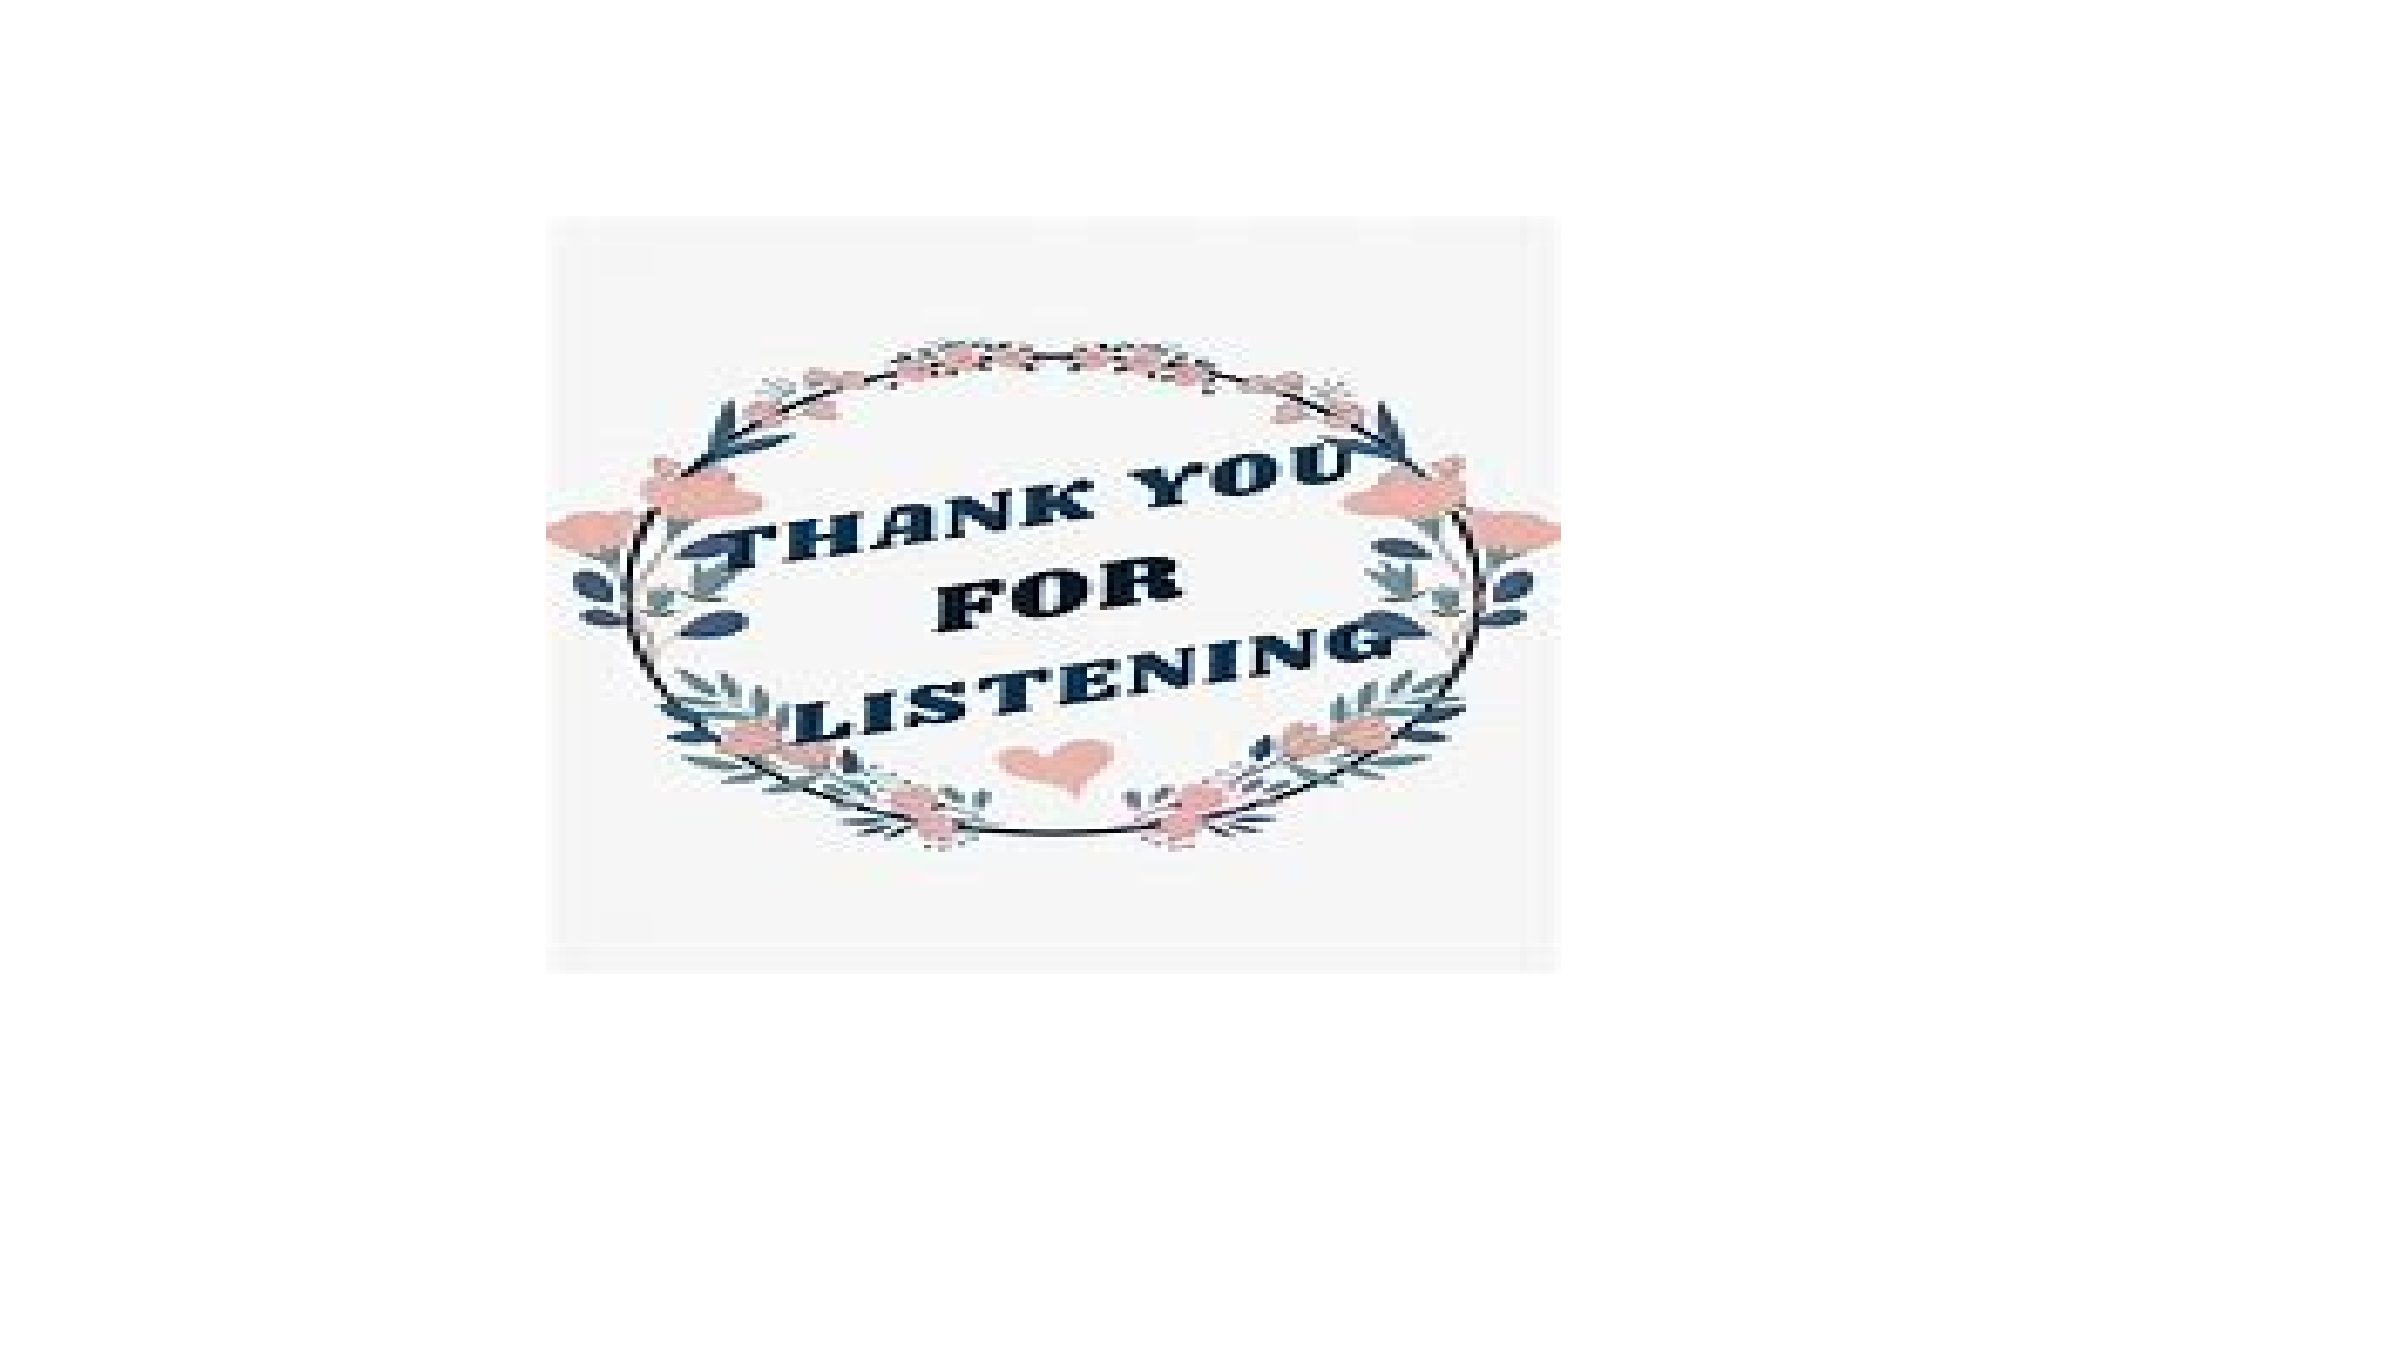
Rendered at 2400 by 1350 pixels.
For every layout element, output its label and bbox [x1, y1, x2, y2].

picture [546, 216, 1561, 974]
